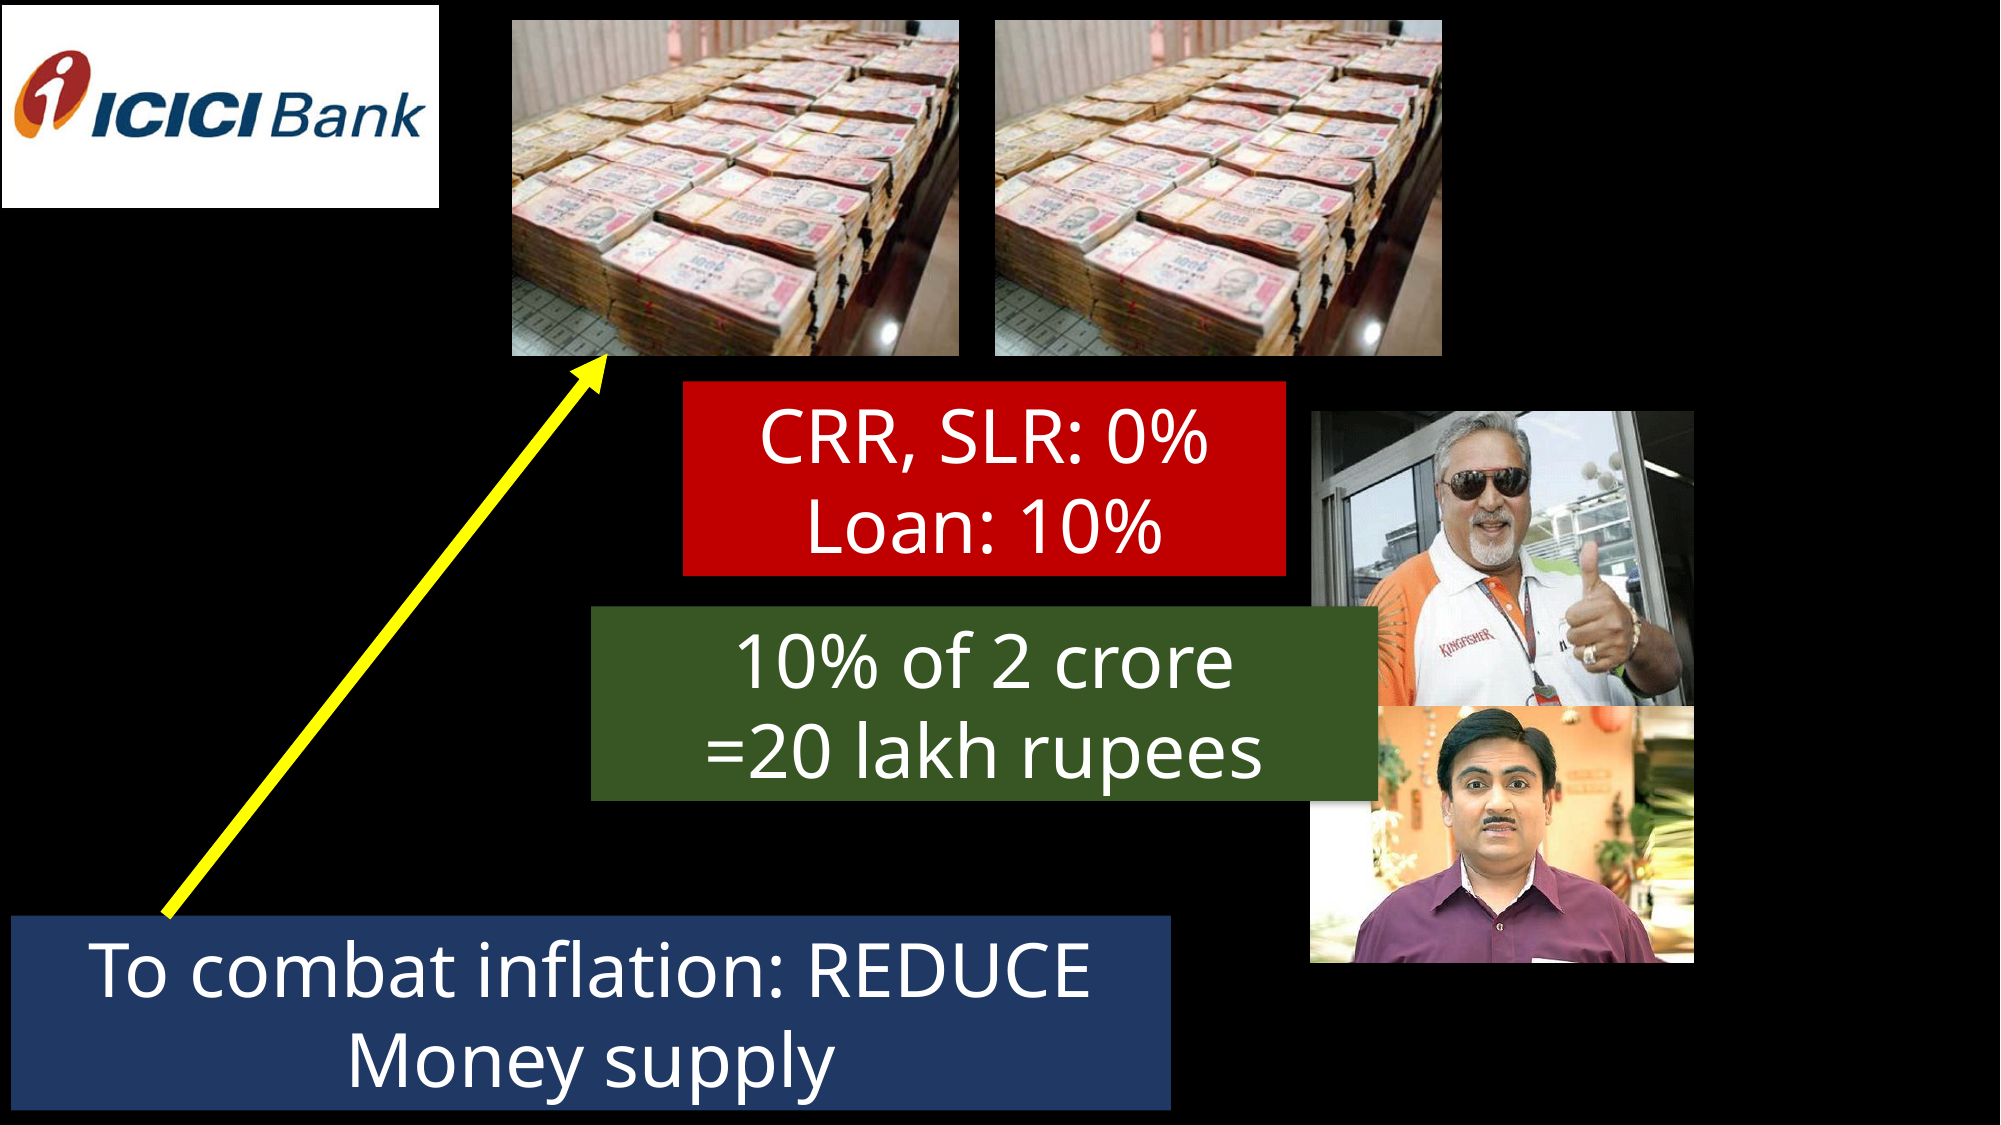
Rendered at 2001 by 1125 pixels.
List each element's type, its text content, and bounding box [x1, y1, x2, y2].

text_box 10% of 2 crore =20 lakh rupees [612, 606, 1305, 801]
text_box CRR, SLR: 0% Loan: 10% [683, 381, 1287, 577]
text_box To combat inflation: REDUCE Money supply [11, 915, 1171, 1111]
picture [995, 20, 1443, 356]
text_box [165, 353, 608, 916]
title Cyclic fluctuation: Inflation [443, 15, 1725, 131]
picture [0, 3, 440, 209]
picture [512, 20, 960, 356]
picture [1310, 411, 1695, 963]
